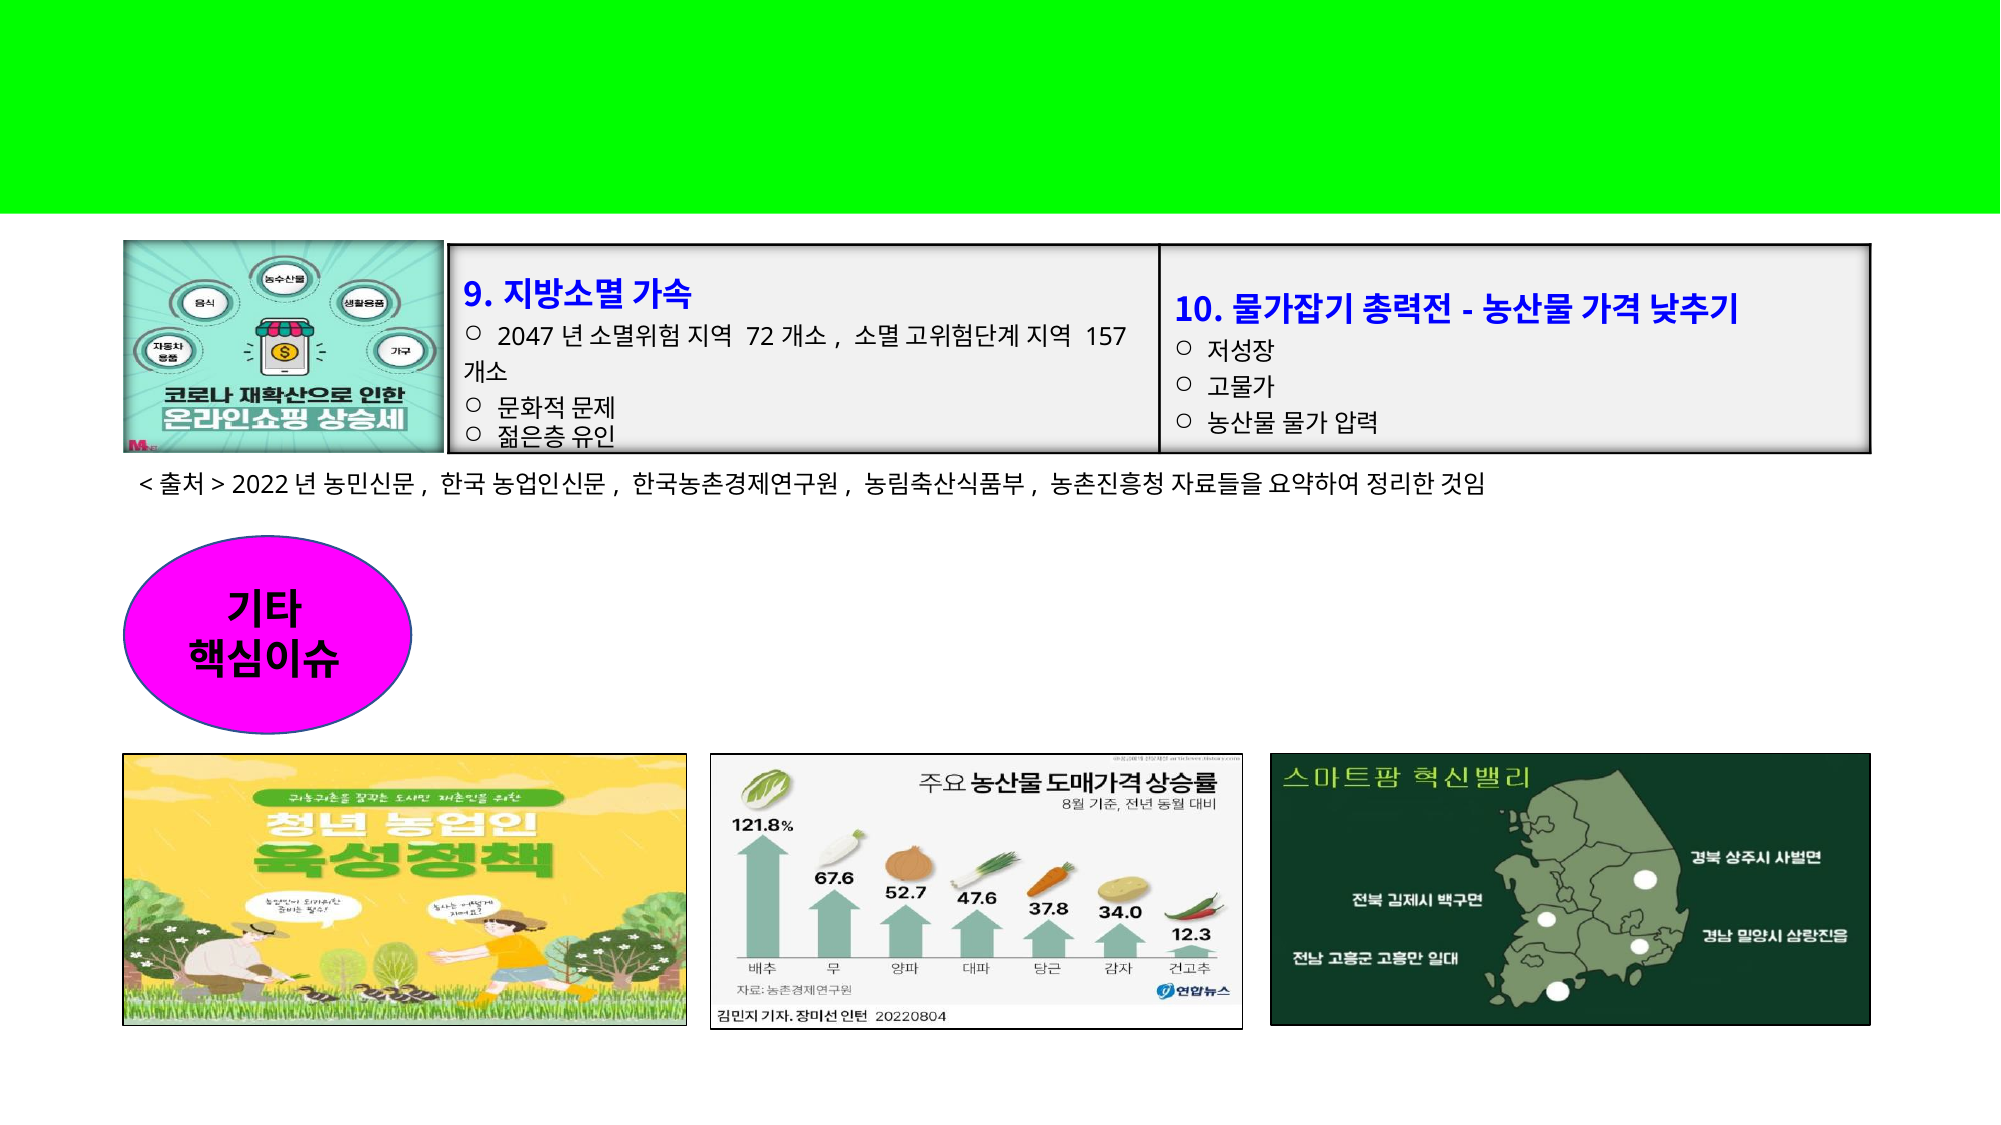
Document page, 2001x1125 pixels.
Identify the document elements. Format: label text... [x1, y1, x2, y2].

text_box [122, 534, 413, 735]
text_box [122, 753, 688, 1027]
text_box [1270, 752, 1872, 1027]
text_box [123, 240, 1872, 455]
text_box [709, 752, 1244, 1030]
text_box [0, 0, 2000, 214]
text_box <출처> 2022년 농민신문, 한국 농업인신문, 한국농촌경제연구원, 농림축산식품부, 농촌진흥청 자료들을 요약하여 정리한 것임 [136, 466, 1551, 499]
